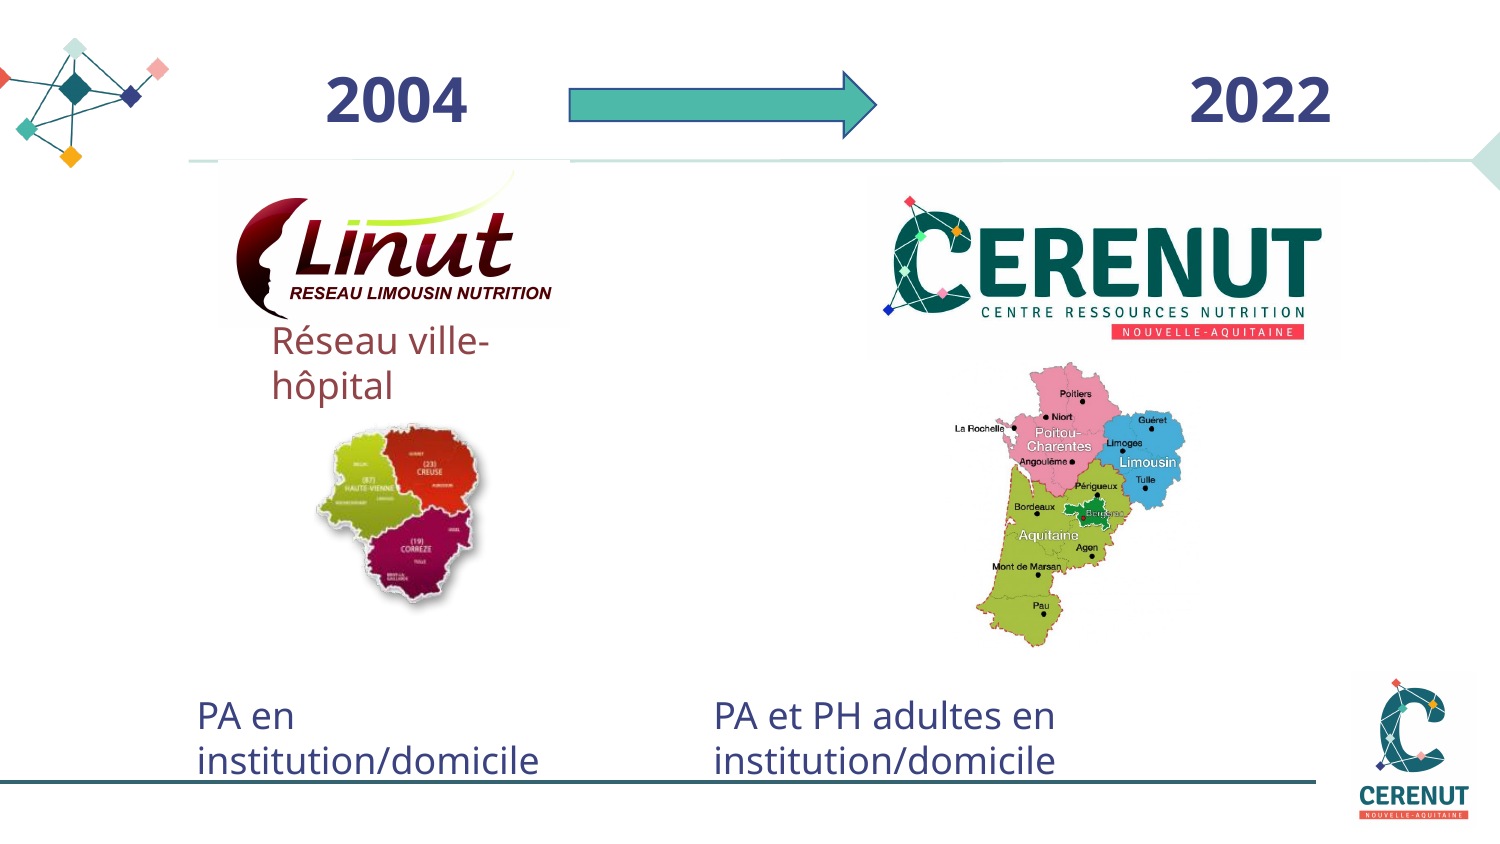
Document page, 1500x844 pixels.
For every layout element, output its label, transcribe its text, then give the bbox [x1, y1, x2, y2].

text_box [569, 72, 877, 138]
text_box PA et PH adultes en institution/domicile [702, 686, 1369, 788]
text_box PA en institution/domicile [185, 686, 637, 788]
text_box Réseau ville-hôpital [259, 311, 612, 413]
picture [1351, 671, 1477, 828]
picture [218, 160, 570, 328]
title 2004 2022 [314, 44, 1397, 161]
picture [313, 421, 494, 618]
picture [0, 38, 169, 168]
picture [867, 175, 1341, 648]
